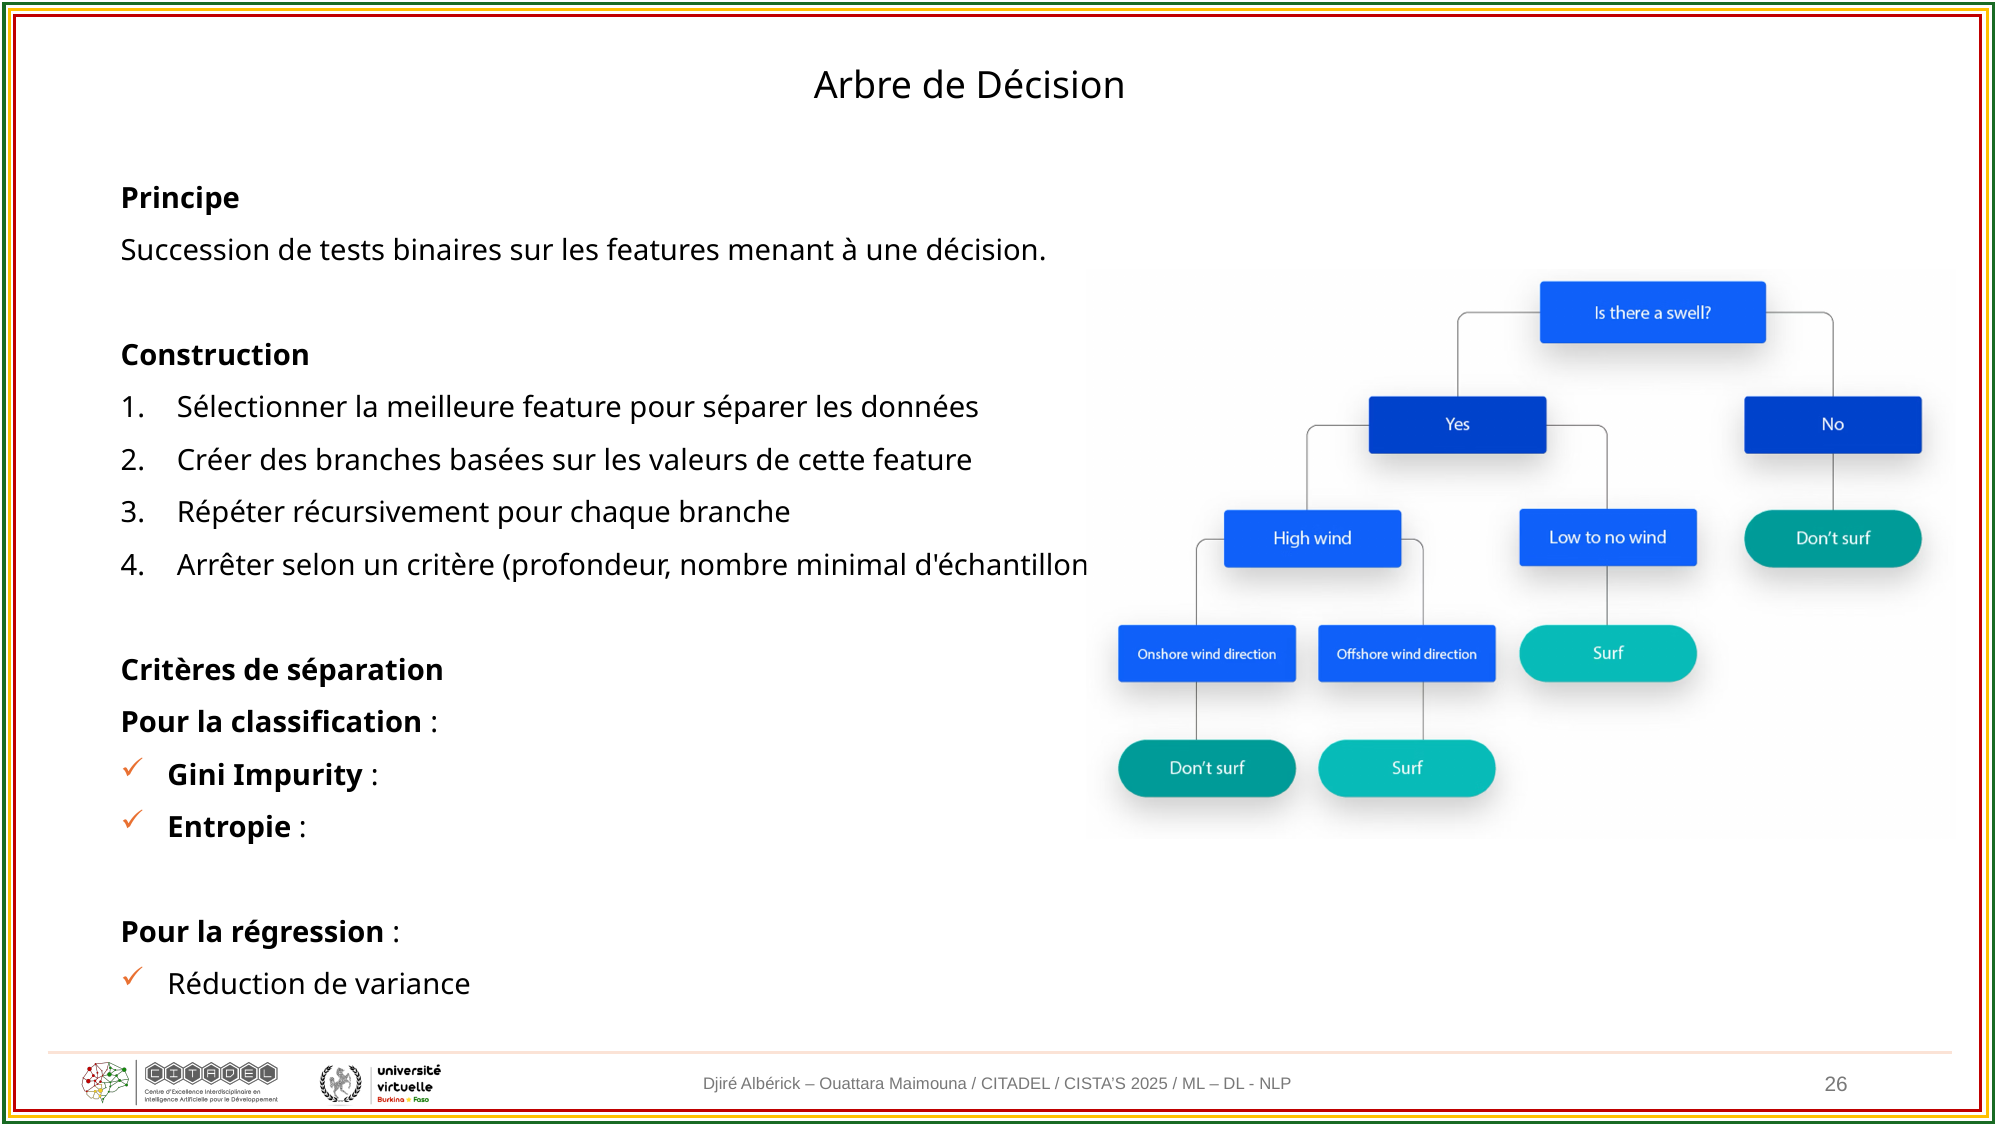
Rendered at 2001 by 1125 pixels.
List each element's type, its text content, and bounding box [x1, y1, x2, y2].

slide_number 26 [1412, 1063, 1863, 1103]
picture [78, 1058, 281, 1107]
picture [311, 1058, 455, 1107]
picture [1085, 268, 1956, 839]
text_box Arbre de Décision [82, 46, 1858, 129]
